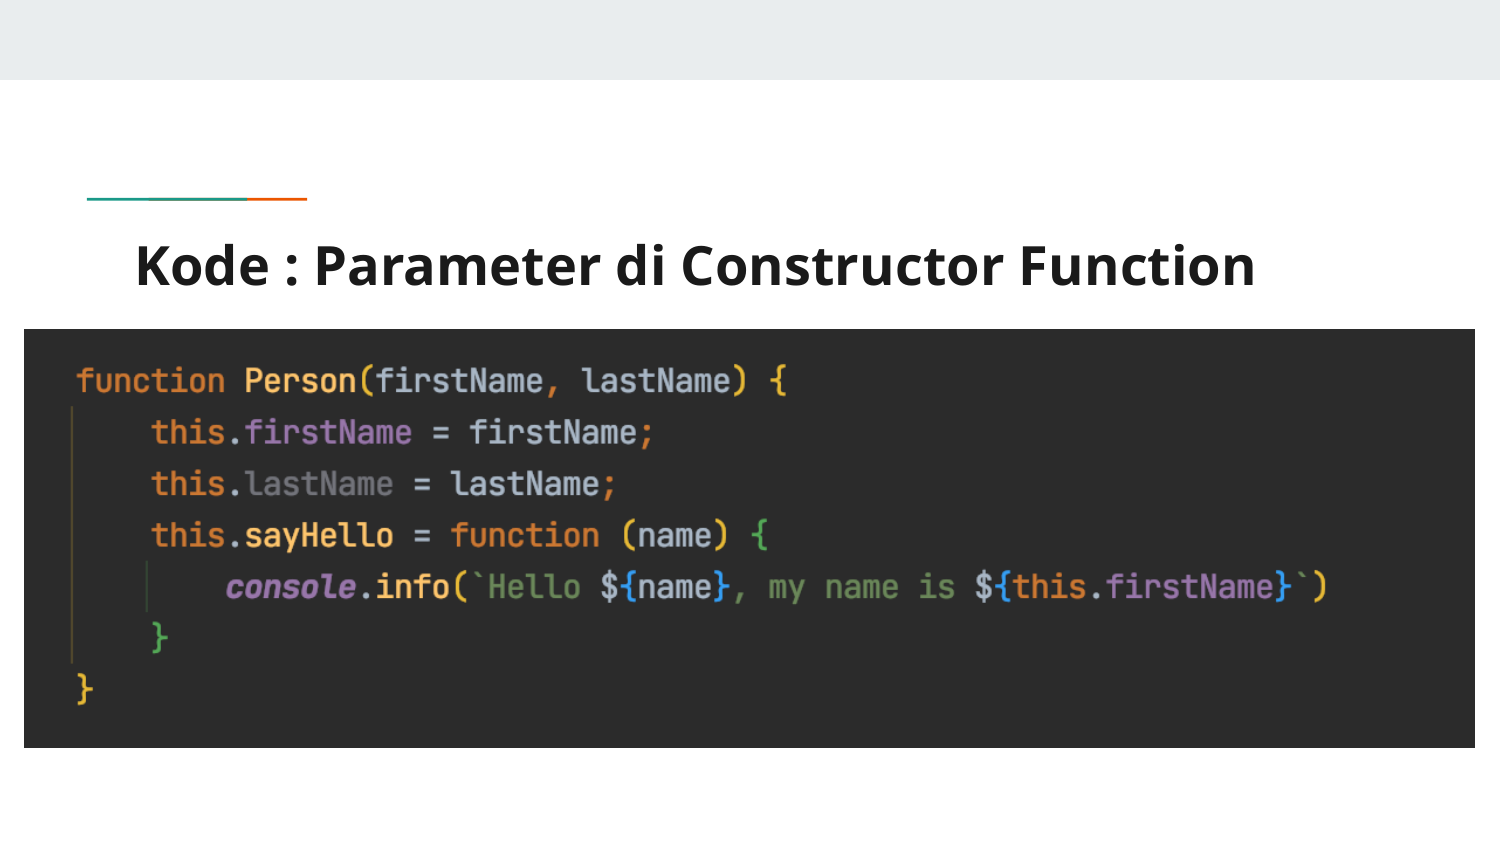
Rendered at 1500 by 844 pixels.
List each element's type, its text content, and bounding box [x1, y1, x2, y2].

title Kode : Parameter di Constructor Function [119, 216, 1381, 305]
picture [24, 328, 1476, 748]
